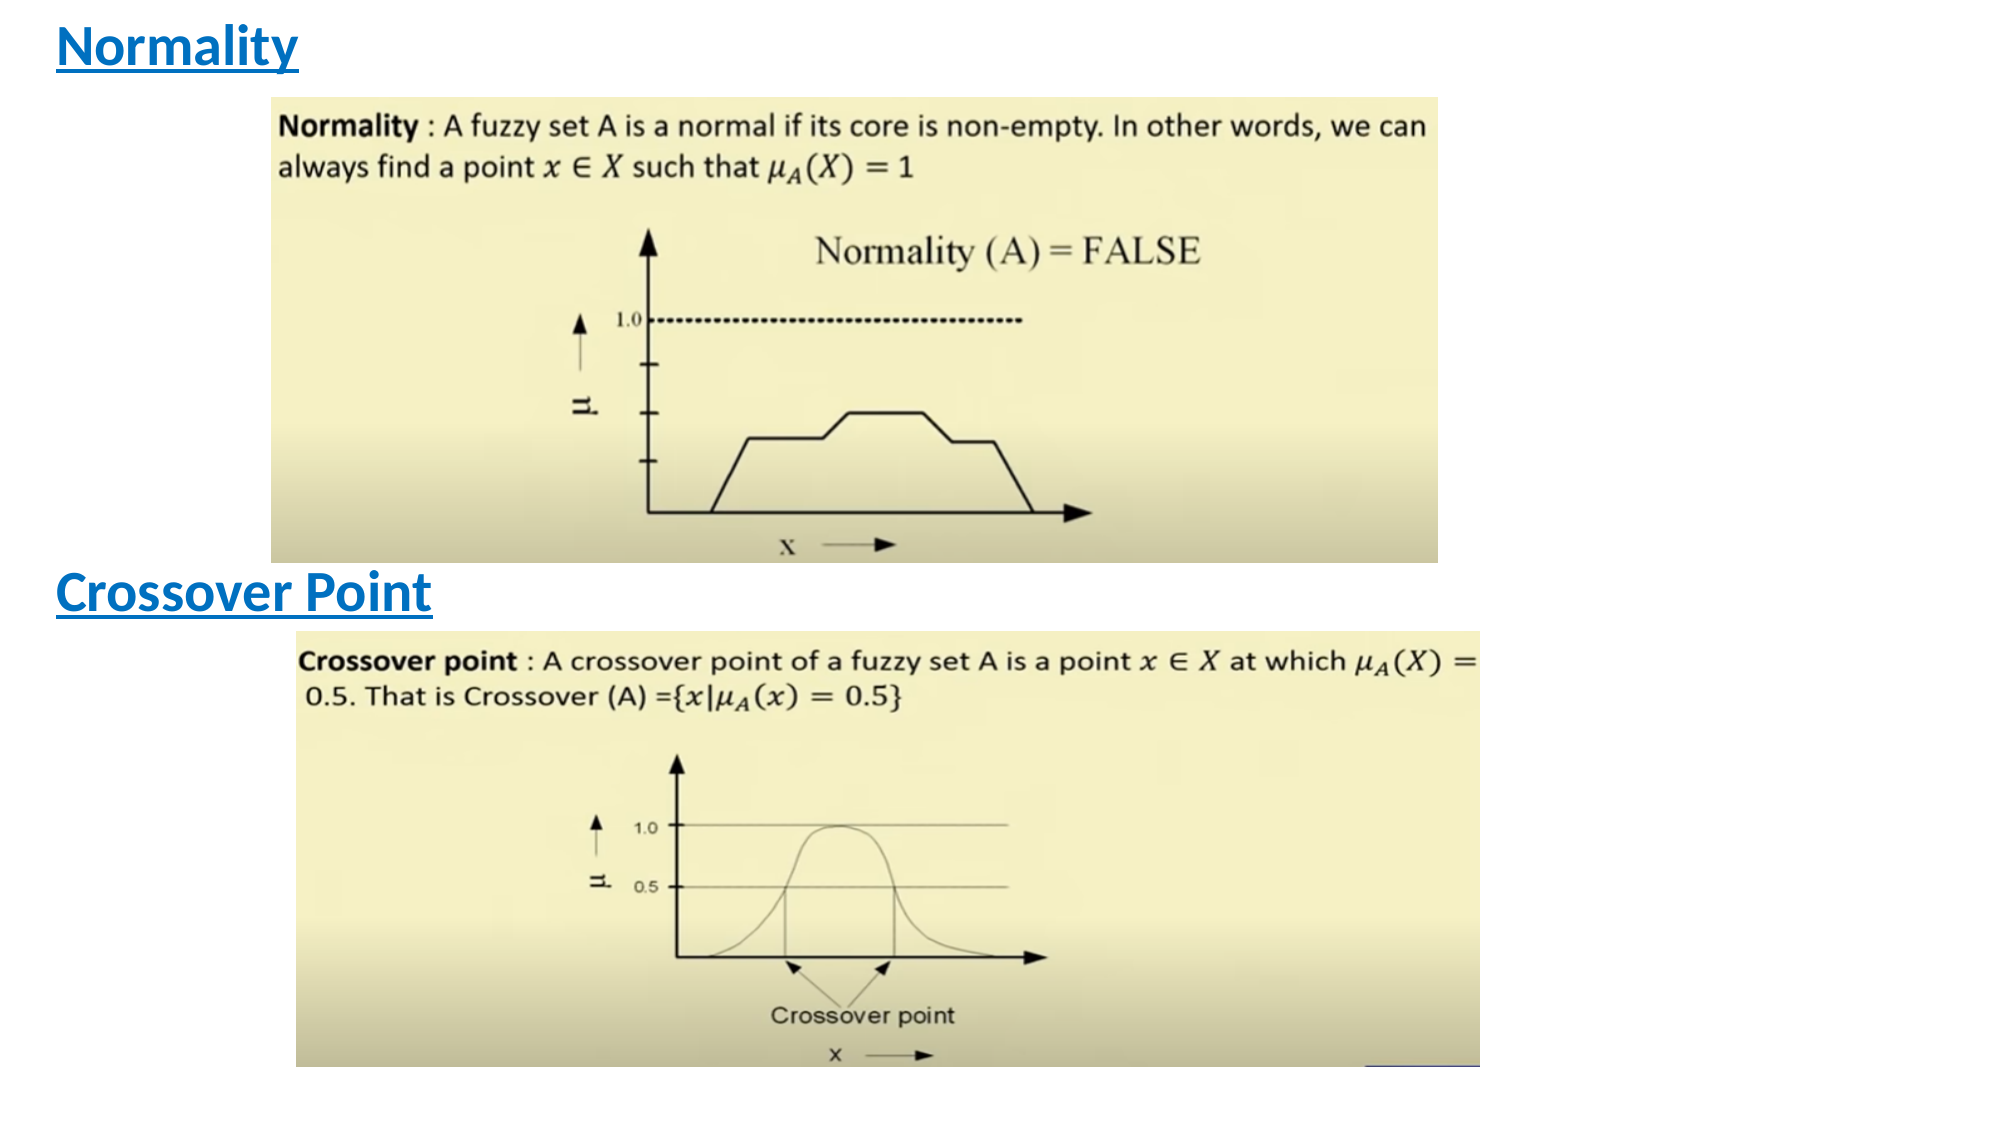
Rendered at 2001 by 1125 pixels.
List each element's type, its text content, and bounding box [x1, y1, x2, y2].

text_box Crossover Point [41, 545, 455, 631]
picture [296, 631, 1480, 1067]
text_box Normality [41, 0, 340, 85]
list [271, 97, 1438, 563]
